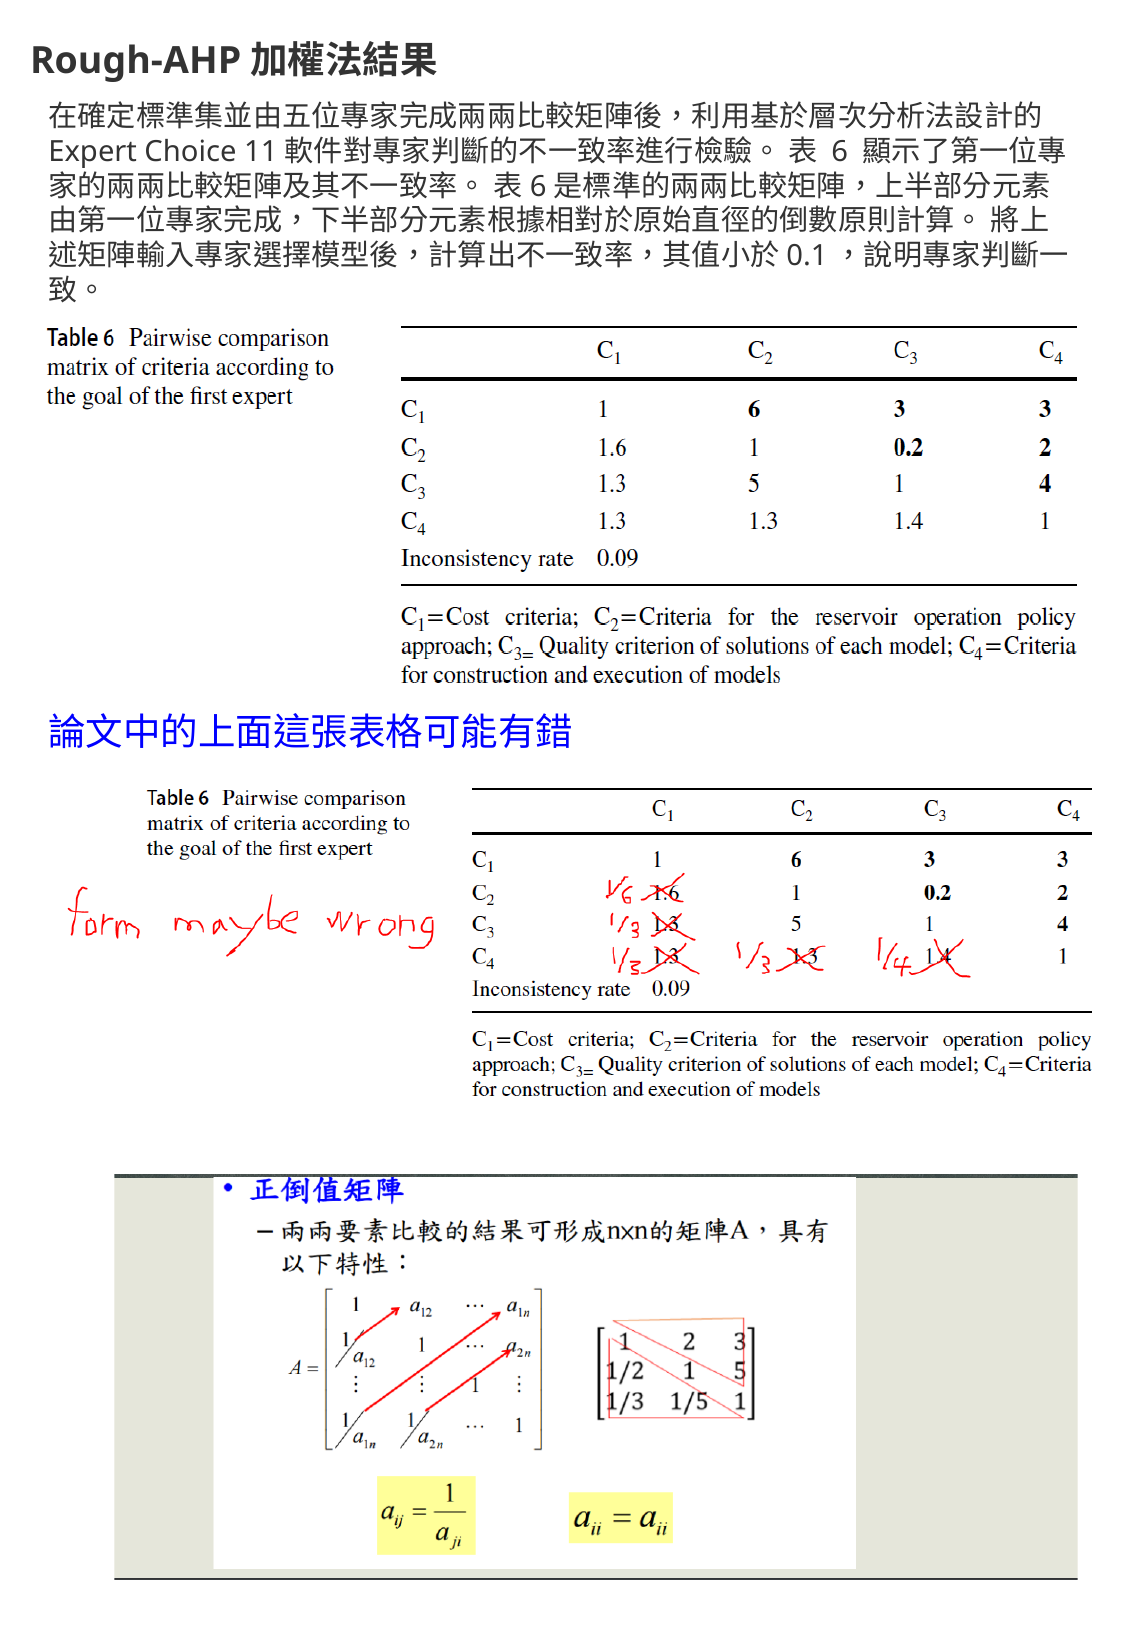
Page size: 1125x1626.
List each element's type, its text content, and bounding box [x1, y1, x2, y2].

picture [66, 773, 1125, 1111]
text_box Rough-AHP加權法結果 [15, 28, 453, 89]
picture [114, 1174, 1078, 1580]
text_box 論文中的上面這張表格可能有錯 [33, 710, 596, 761]
text_box 在確定標準集並由五位專家完成兩兩比較矩陣後，利用基於層次分析法設計的Expert Choice 11軟件對專家判斷的不一致率進行檢驗。 表 6 顯示了第一位專家的兩兩比較矩陣及其不一致率。 表6是標準的兩兩比較矩陣，上半部分元素由第一位專家完成，下半部分元素根據相對於原始直徑的倒數原則計算。 將上述矩陣輸入專家選擇模型後，計算出不一致率，其值小於0.1，說明專家判斷一致。 [33, 89, 1092, 311]
picture [33, 311, 1092, 710]
